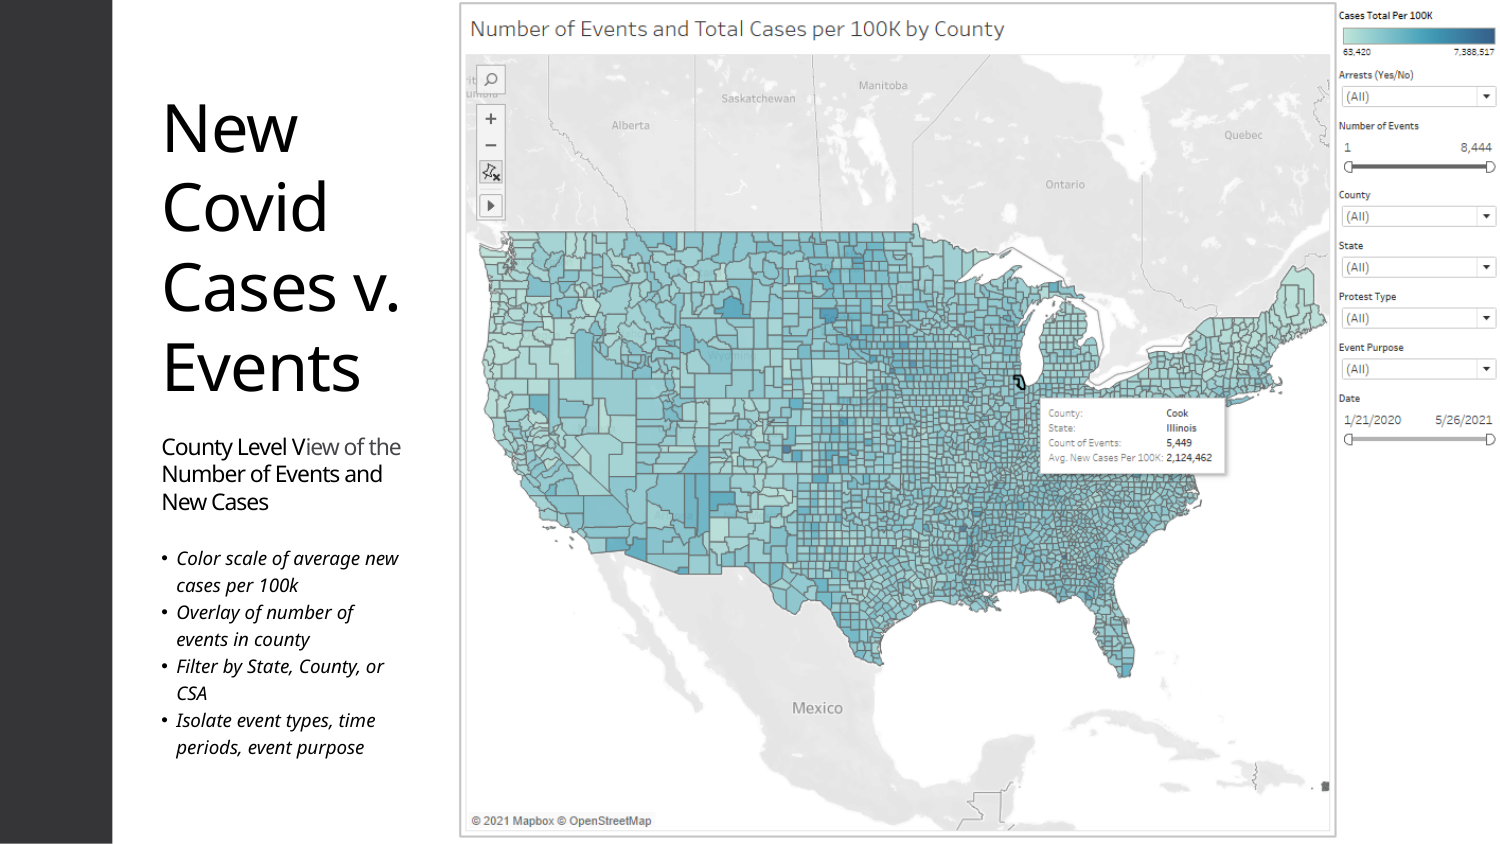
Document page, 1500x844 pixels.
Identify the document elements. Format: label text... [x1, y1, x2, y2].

picture [456, 0, 1500, 844]
text_box New Covid Cases v. Events County Level View of the Number of Events and New Cases Color scale of average new cases per 100k Overlay of number of events in county Filter by State, County, or CSA Isolate event types, time periods, event purpose [146, 77, 423, 766]
text_box [0, 0, 114, 844]
